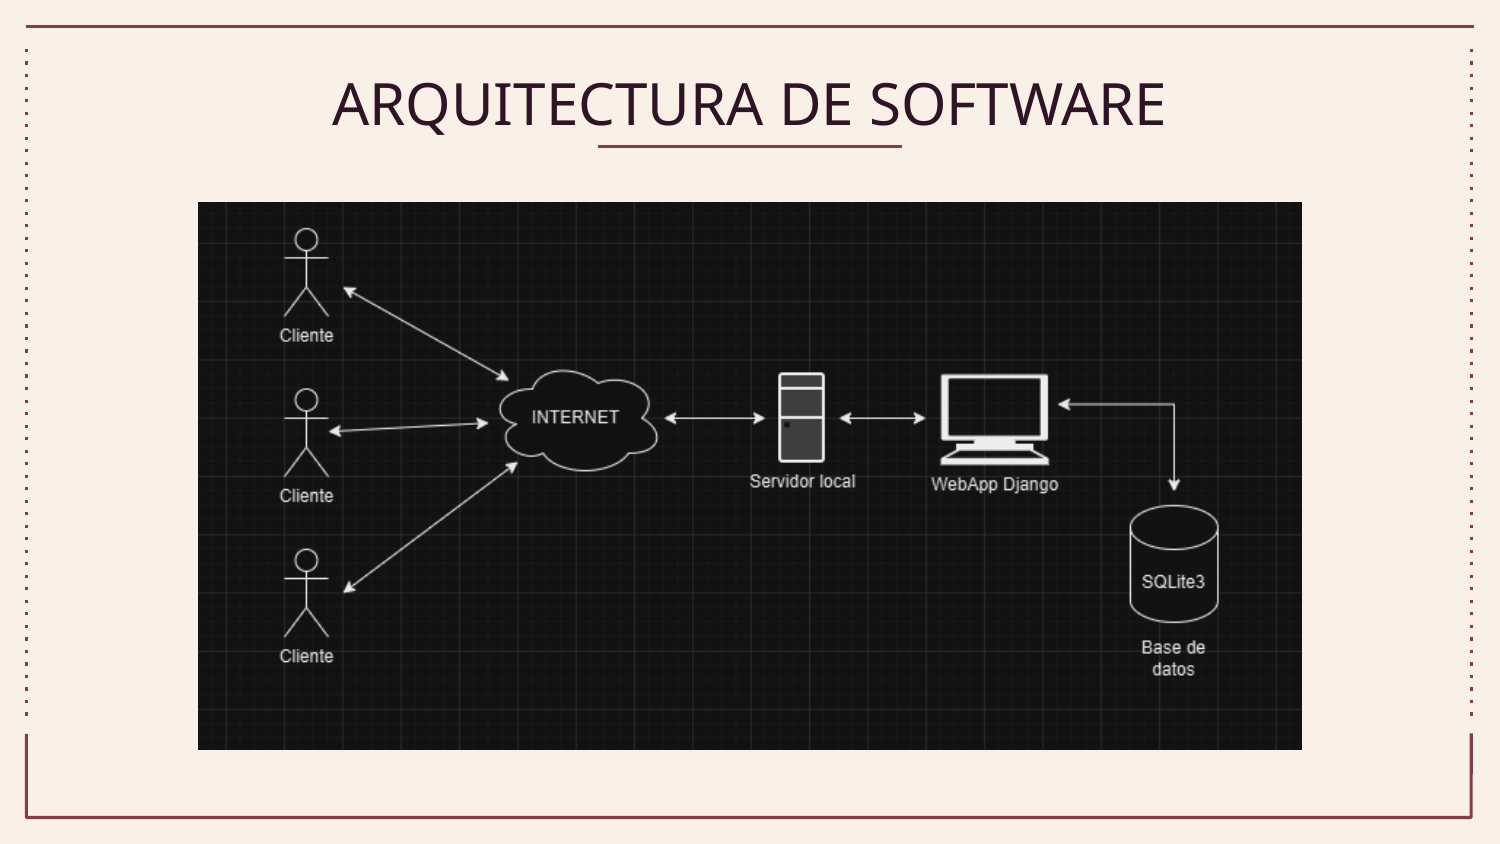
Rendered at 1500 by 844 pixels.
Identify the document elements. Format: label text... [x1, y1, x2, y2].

title ARQUITECTURA DE SOFTWARE [118, 52, 1382, 147]
picture [198, 202, 1302, 751]
